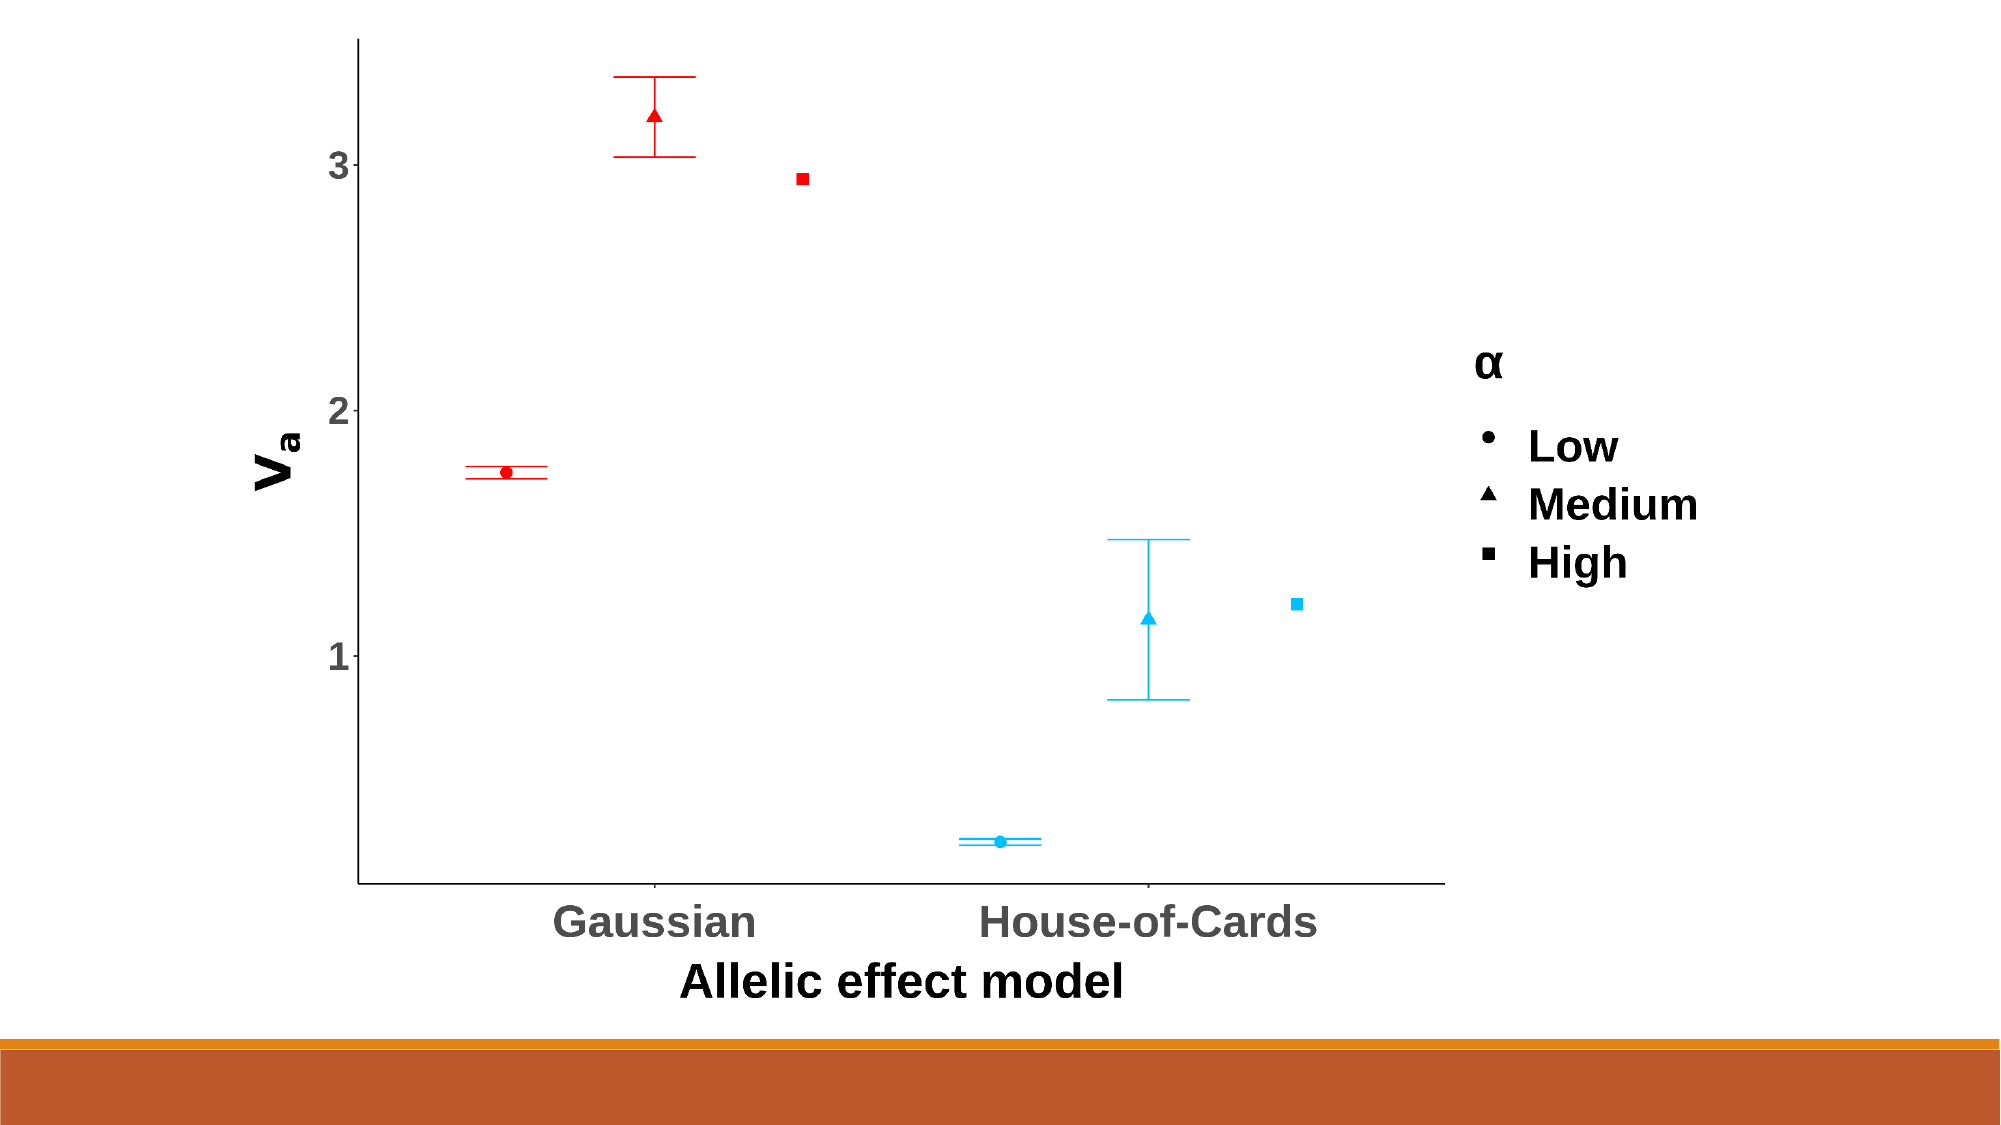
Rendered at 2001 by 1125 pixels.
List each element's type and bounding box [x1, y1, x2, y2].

picture [236, 21, 1743, 1026]
